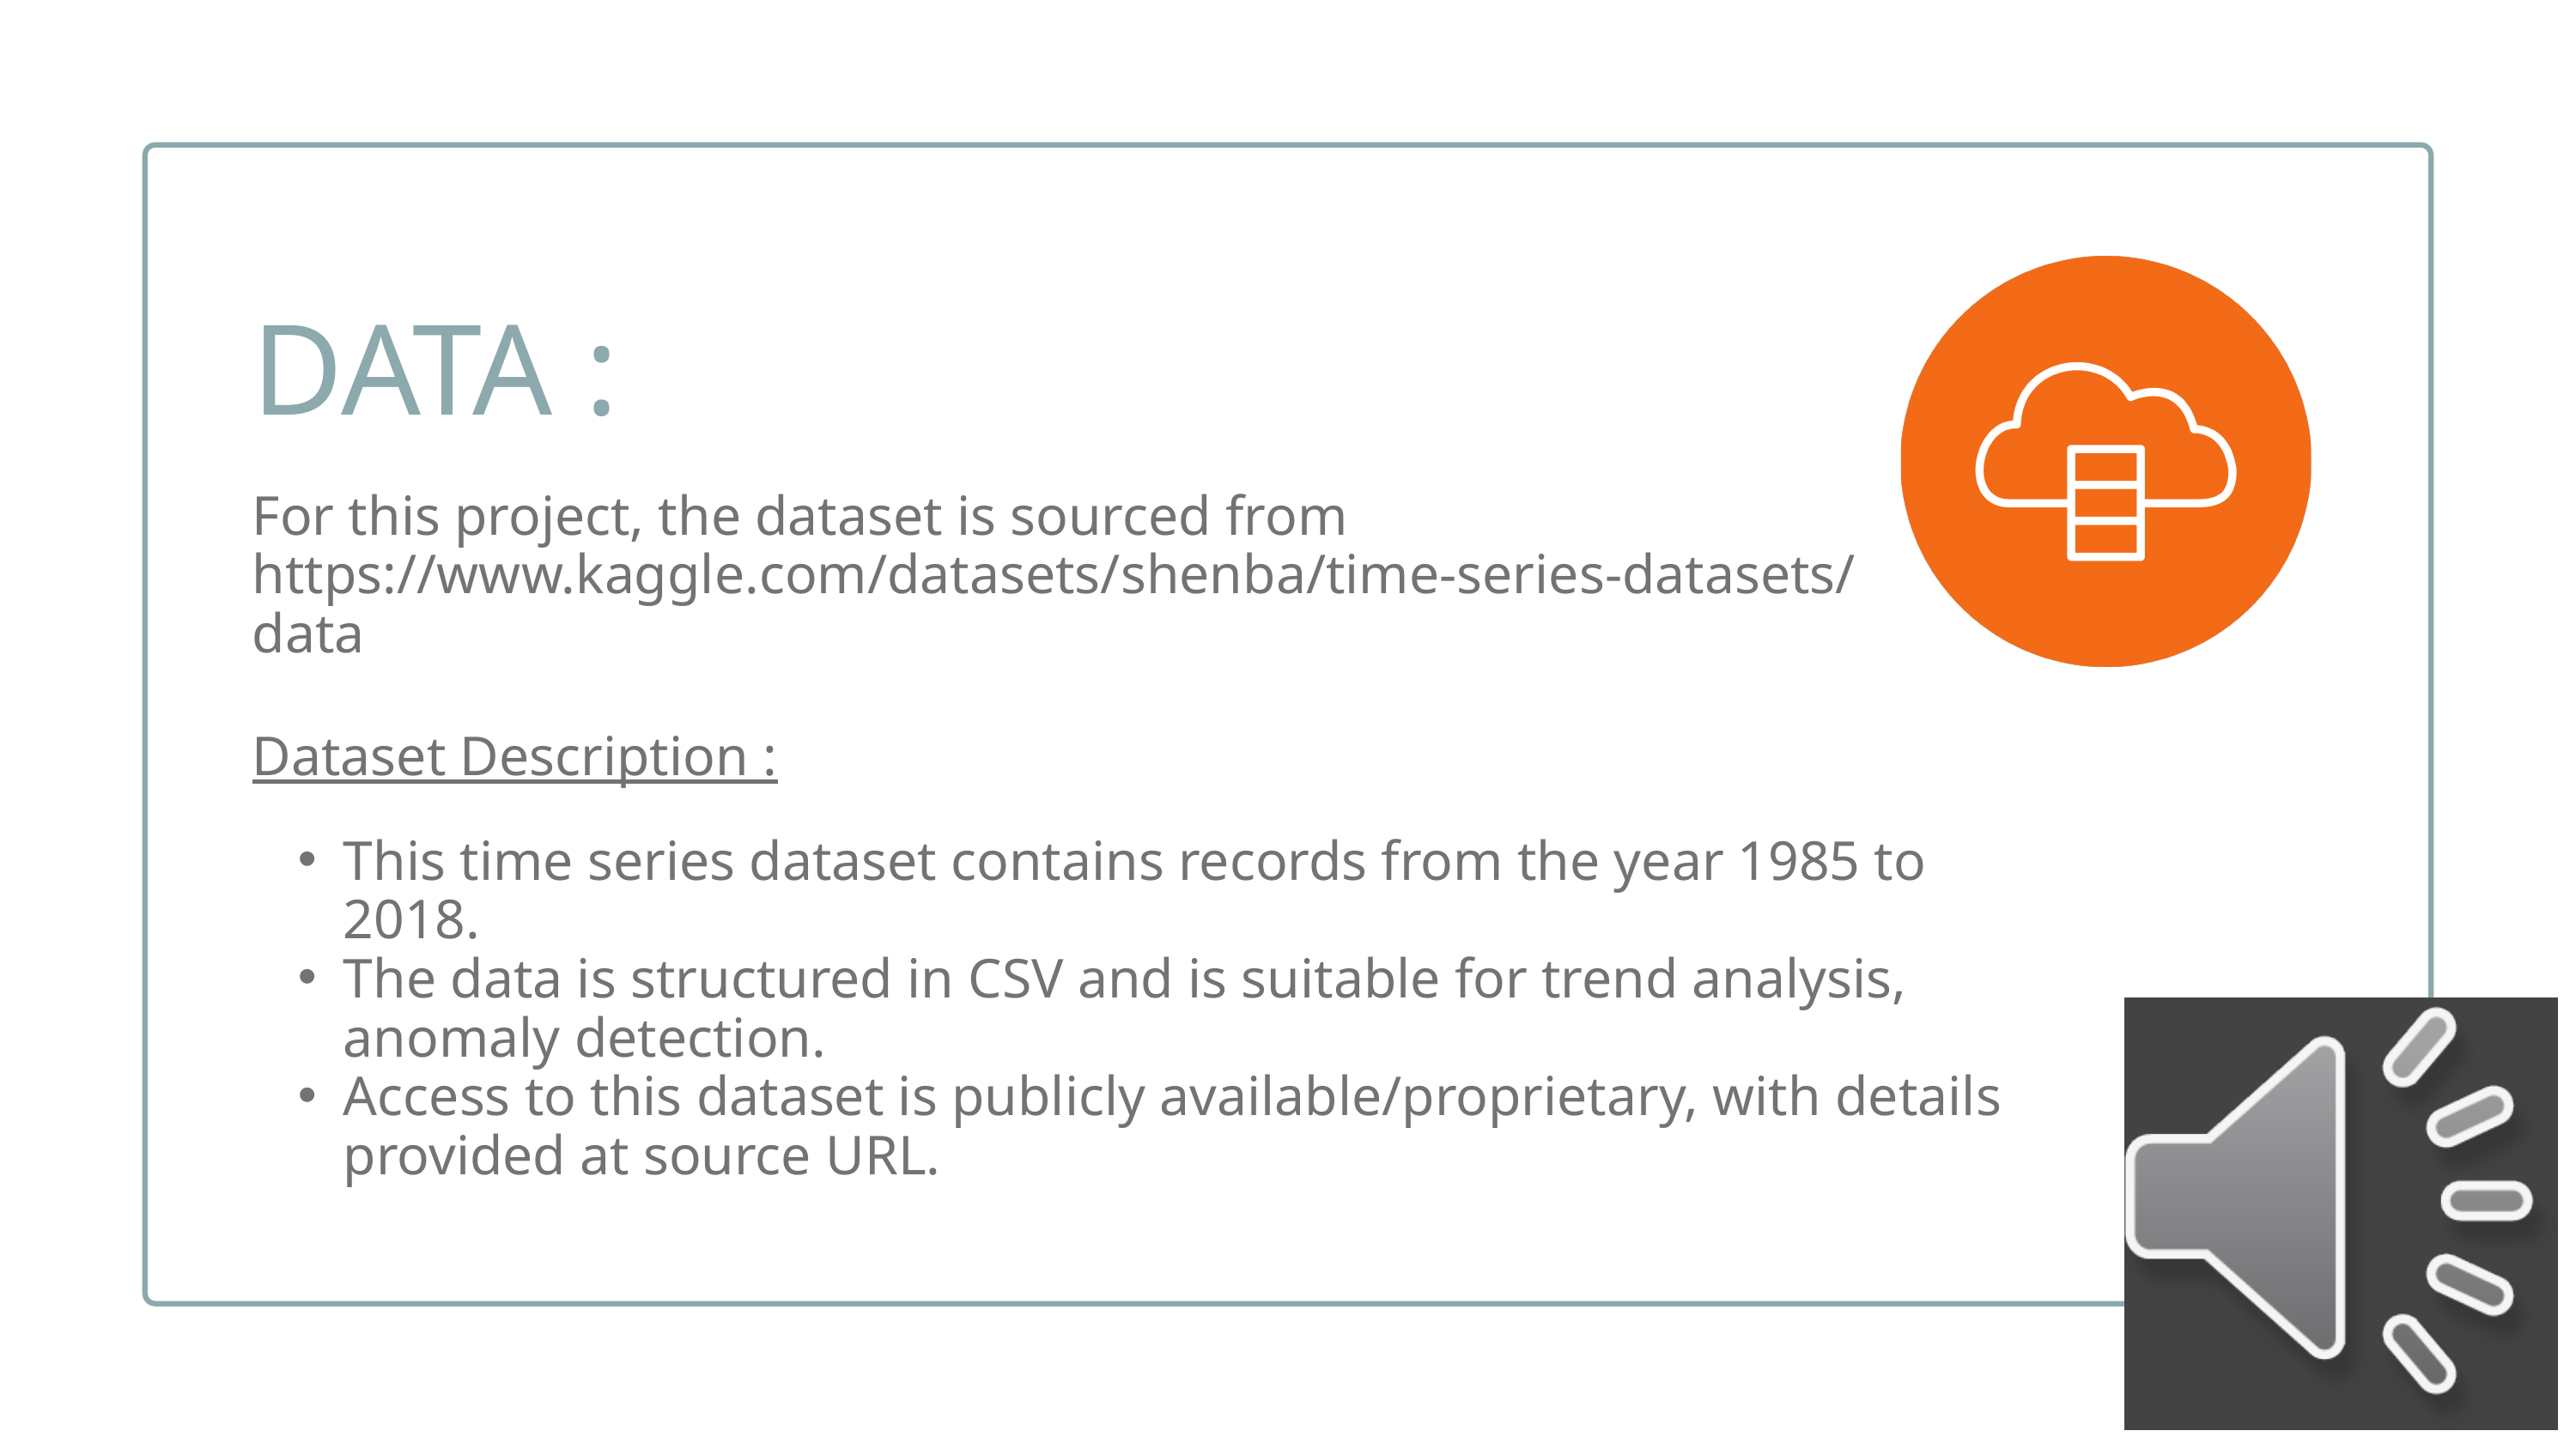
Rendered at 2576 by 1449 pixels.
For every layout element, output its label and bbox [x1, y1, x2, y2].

text_box [144, 144, 2432, 1304]
picture [2123, 996, 2560, 1432]
